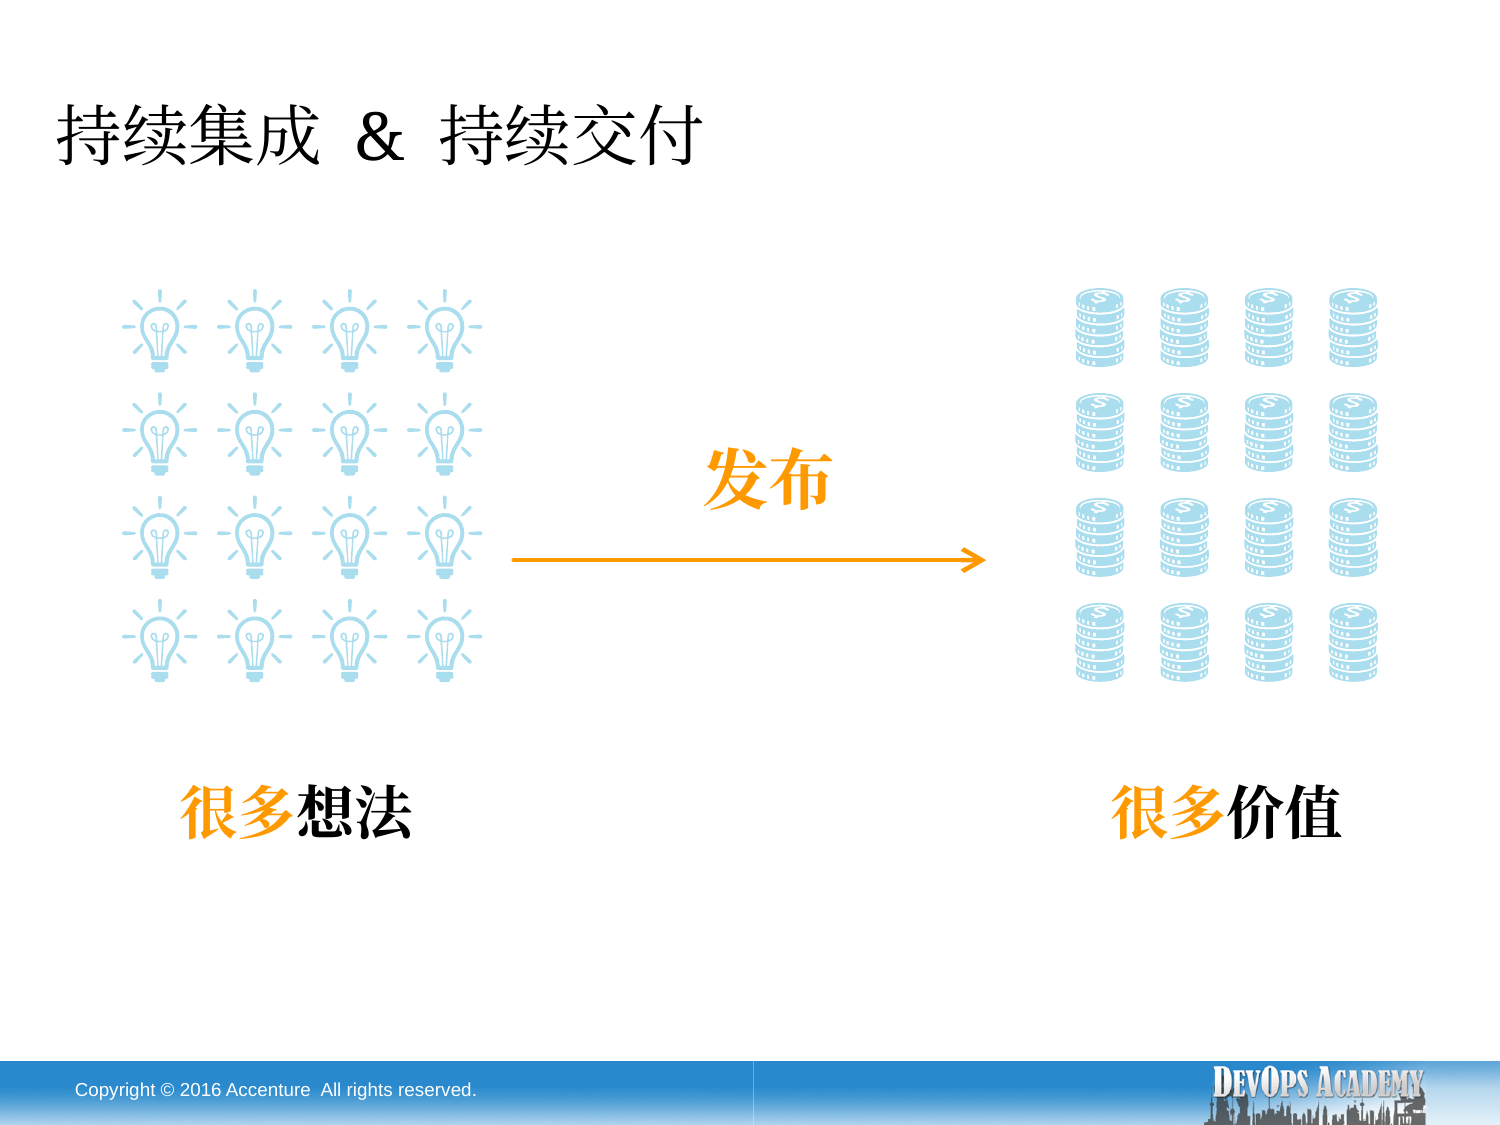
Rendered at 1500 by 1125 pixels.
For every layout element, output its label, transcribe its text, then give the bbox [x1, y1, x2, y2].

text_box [121, 287, 484, 893]
footer Copyright © 2016 Accenture All rights reserved. [74, 1078, 666, 1100]
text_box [1075, 287, 1378, 893]
picture [0, 1061, 1500, 1125]
text_box 持续集成 & 持续交付 [40, 86, 1467, 181]
